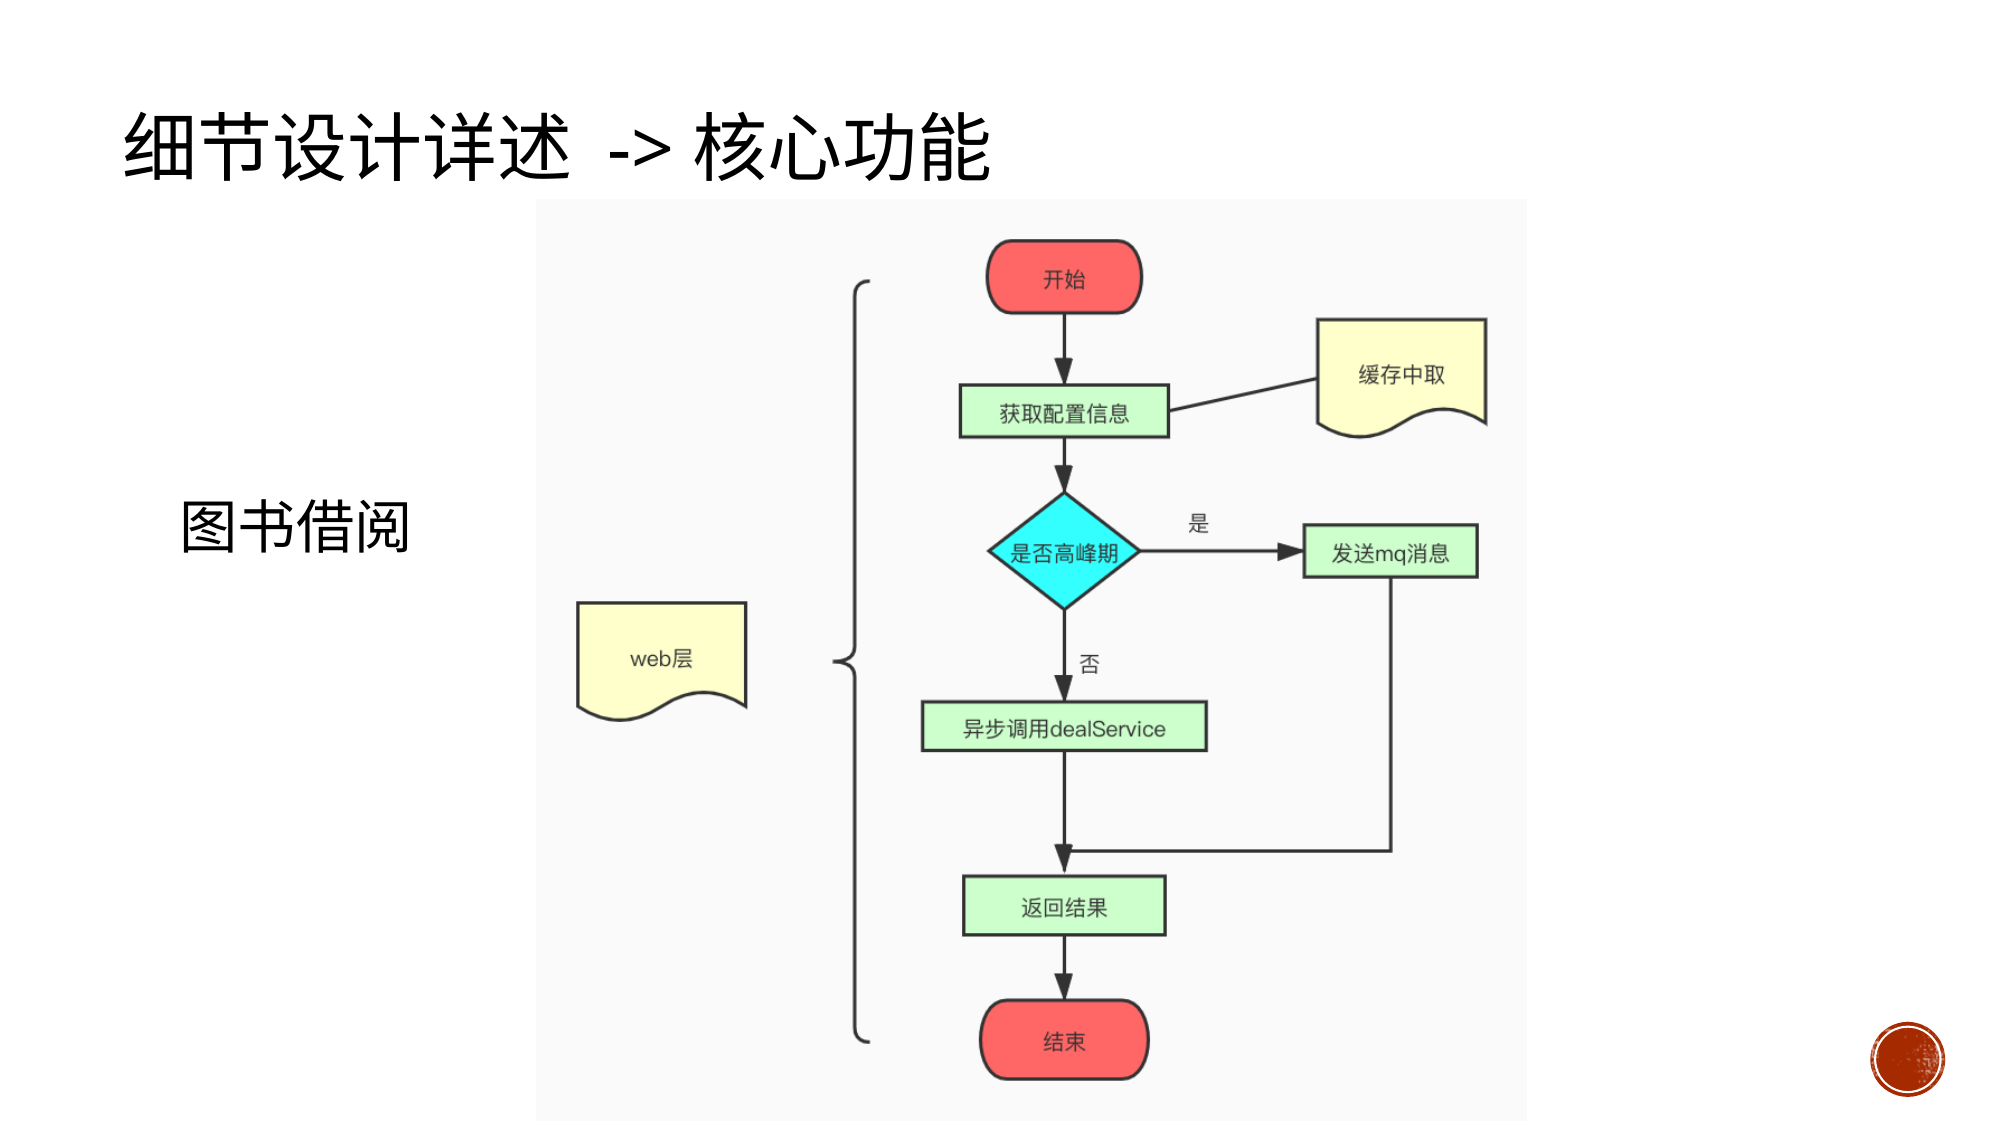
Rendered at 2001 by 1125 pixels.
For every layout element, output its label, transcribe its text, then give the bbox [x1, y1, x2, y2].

text_box 图书借阅 [165, 482, 428, 568]
text_box 细节设计详述 ->核心功能 [108, 93, 1008, 199]
picture [536, 199, 1527, 1121]
